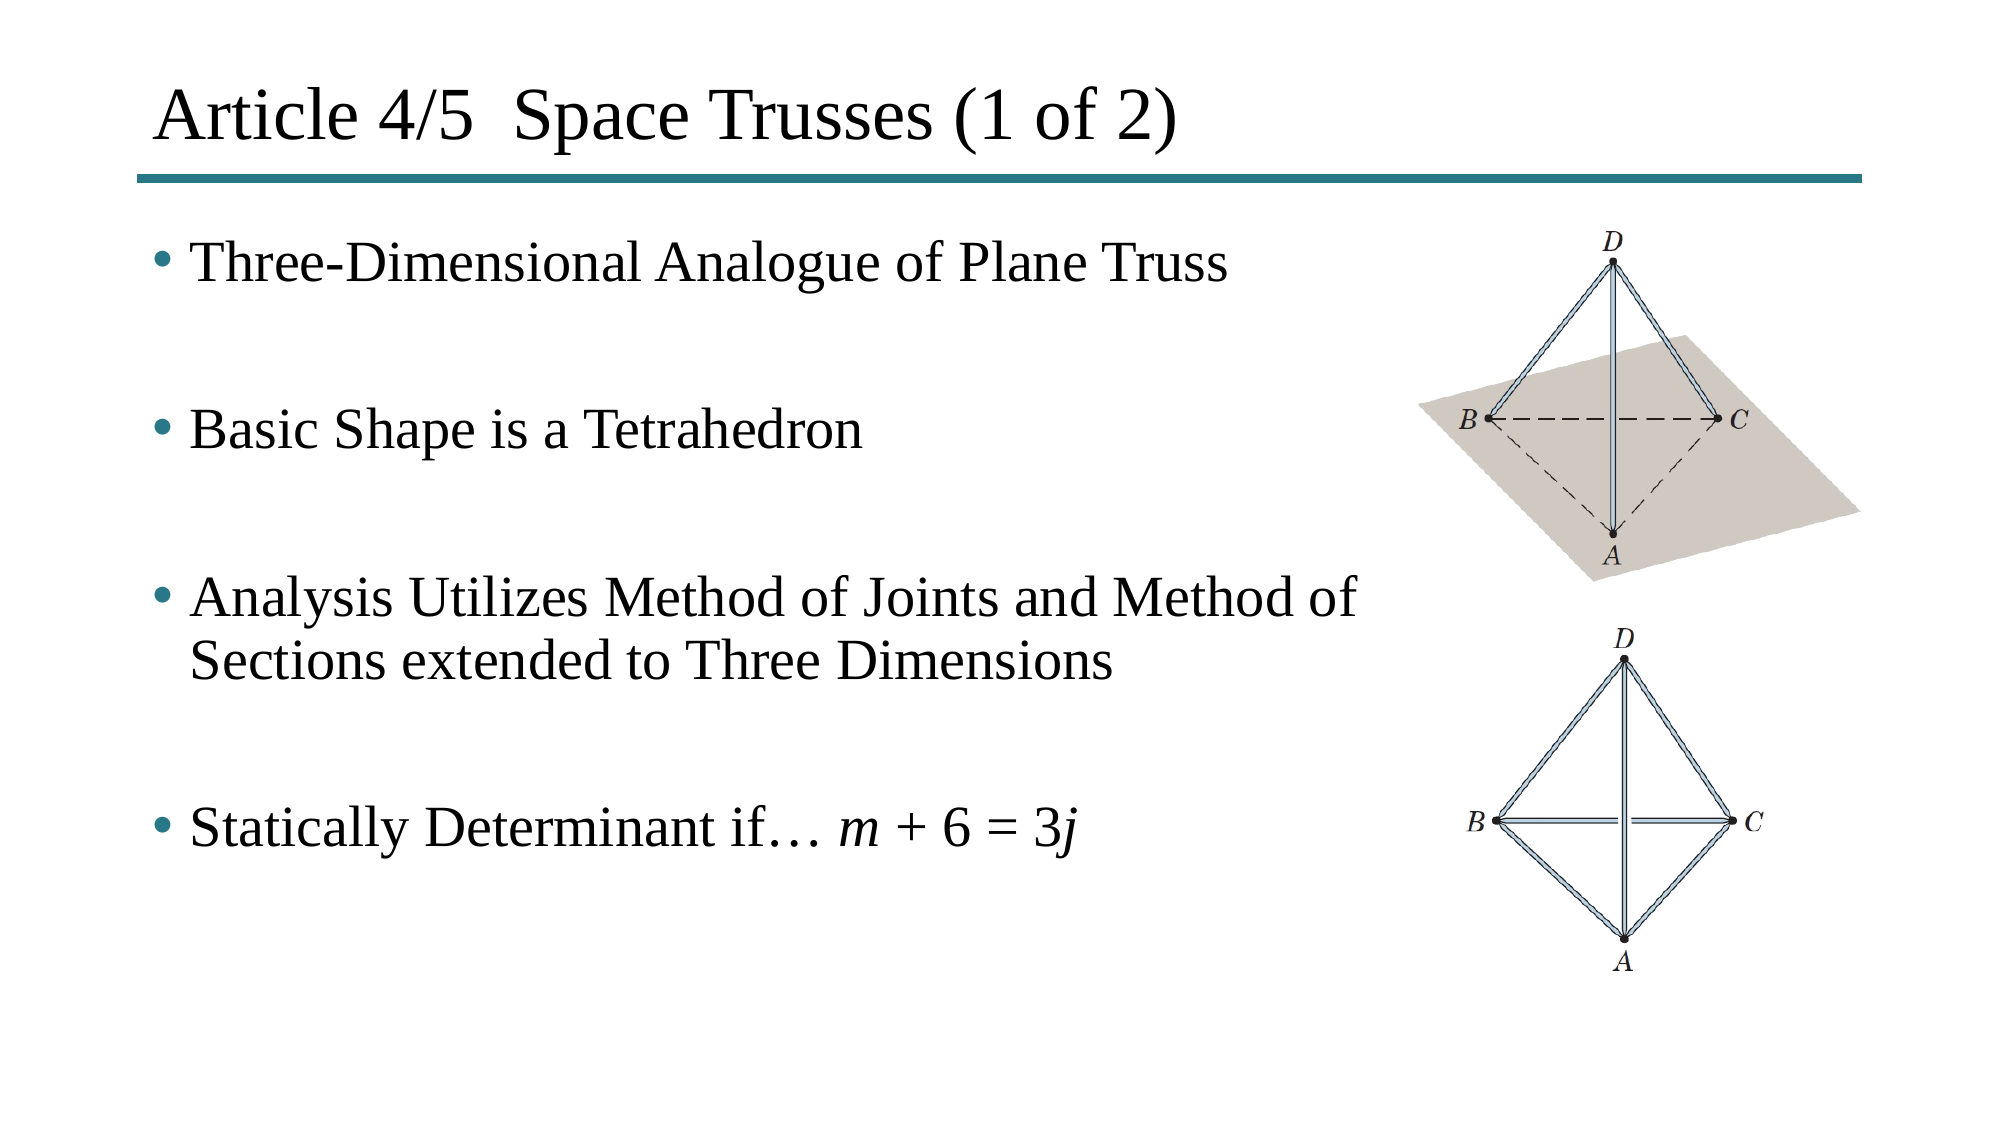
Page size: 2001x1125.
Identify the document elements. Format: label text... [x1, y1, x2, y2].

picture [1462, 625, 1767, 979]
picture [1412, 223, 1863, 583]
title Article 4/5 Space Trusses (1 of 2) [137, 59, 1863, 170]
list Three-Dimensional Analogue of Plane Truss Basic Shape is a Tetrahedron Analysis Utilizes Method of Joints and Method of Sections extended to Three Dimensions Statically Determinant if… m + 6 = 3j [137, 223, 1421, 1091]
